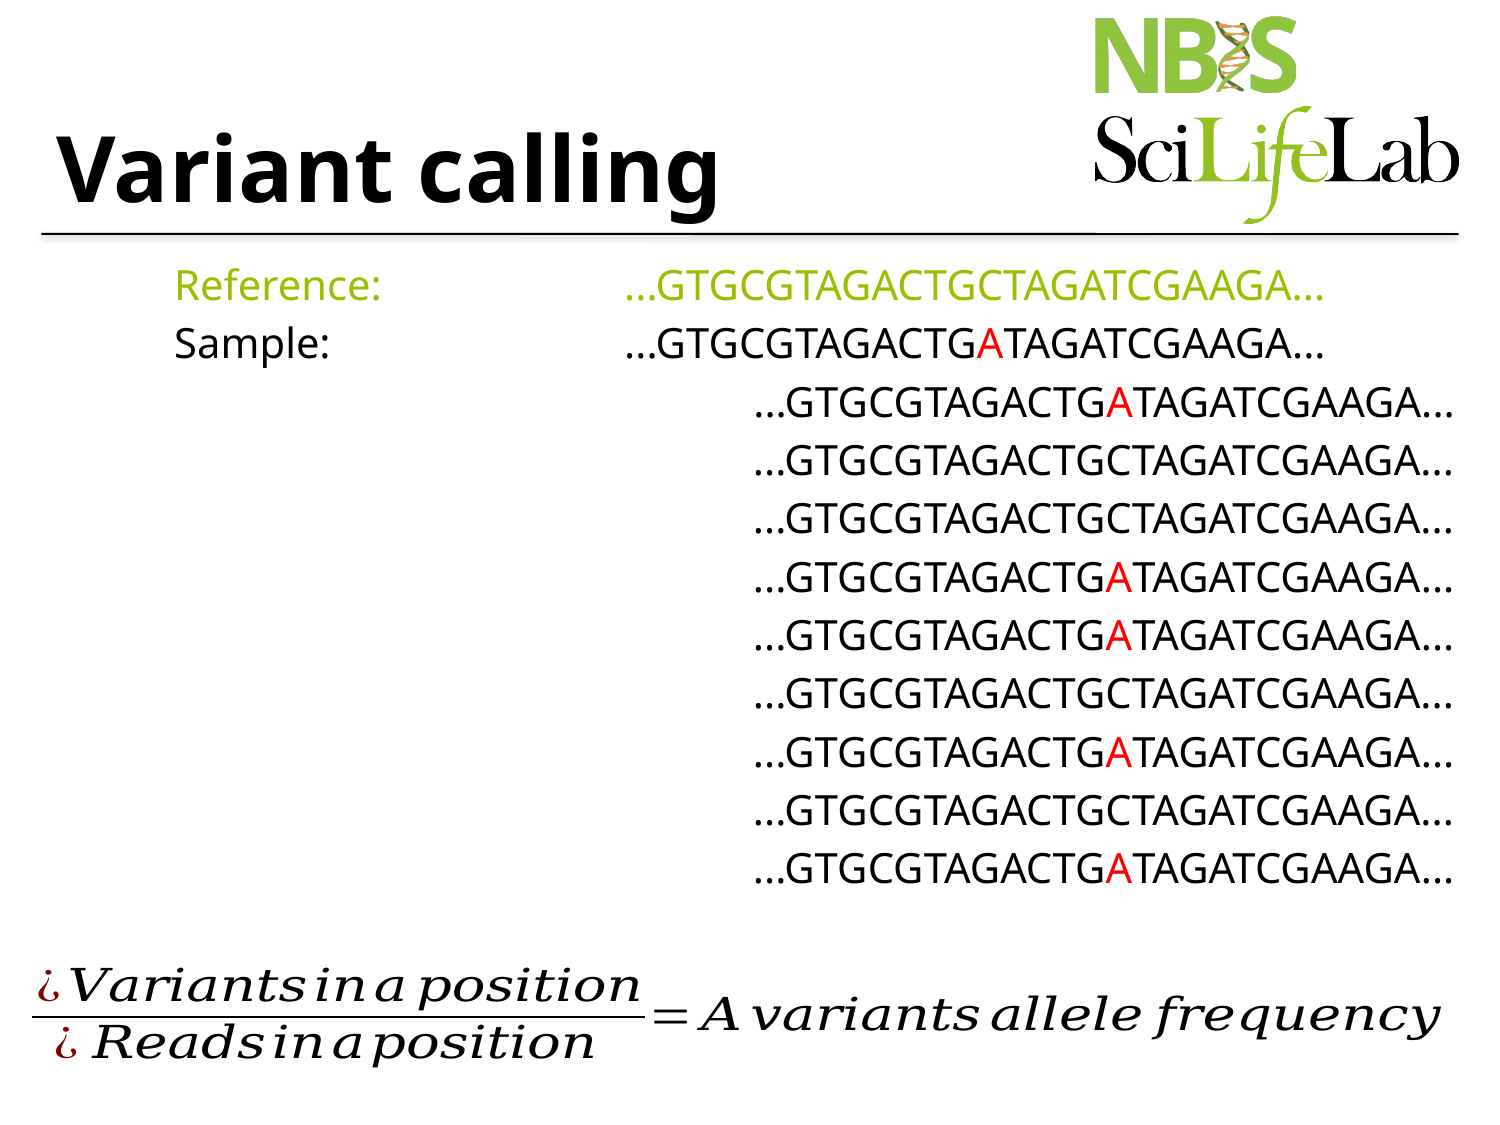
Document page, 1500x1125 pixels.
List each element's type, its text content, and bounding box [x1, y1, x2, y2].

list Reference: ...GTGCGTAGACTGCTAGATCGAAGA... Sample: ...GTGCGTAGACTGATAGATCGAAGA... ...GTGCGTAGACTGATAGATCGAAGA... ...GTGCGTAGACTGCTAGATCGAAGA... ...GTGCGTAGACTGCTAGATCGAAGA... ...GTGCGTAGACTGATAGATCGAAGA... ...GTGCGTAGACTGATAGATCGAAGA... ...GTGCGTAGACTGCTAGATCGAAGA... ...GTGCGTAGACTGATAGATCGAAGA... ...GTGCGTAGACTGCTAGATCGAAGA... ...GTGCGTAGACTGATAGATCGAAGA... [41, 258, 1459, 1018]
title Variant calling [41, 103, 1066, 226]
picture [1095, 106, 1459, 224]
